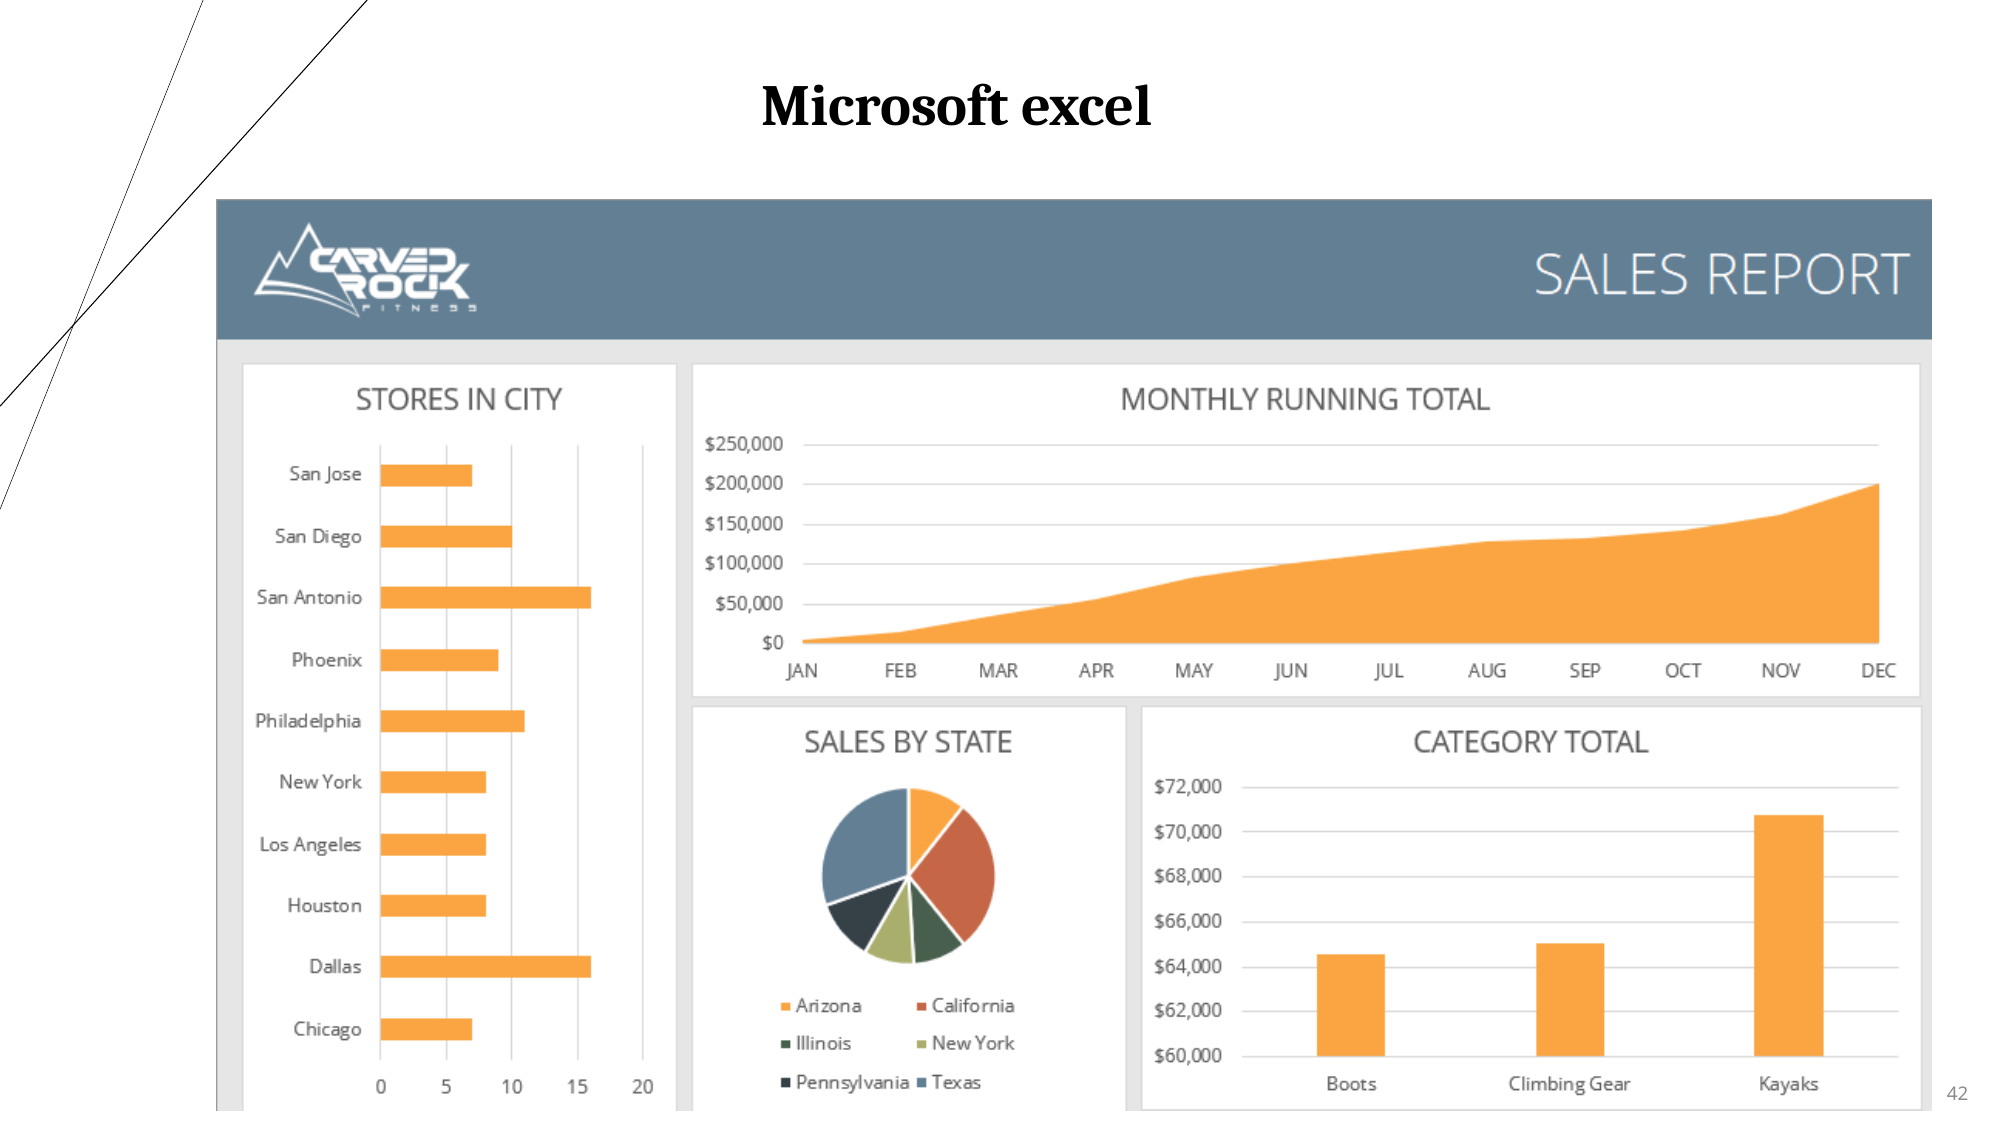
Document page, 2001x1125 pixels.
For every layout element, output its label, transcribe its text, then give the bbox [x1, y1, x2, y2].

text_box Microsoft excel [746, 59, 1747, 144]
picture [216, 199, 1932, 1111]
slide_number 42 [1510, 1063, 1984, 1125]
